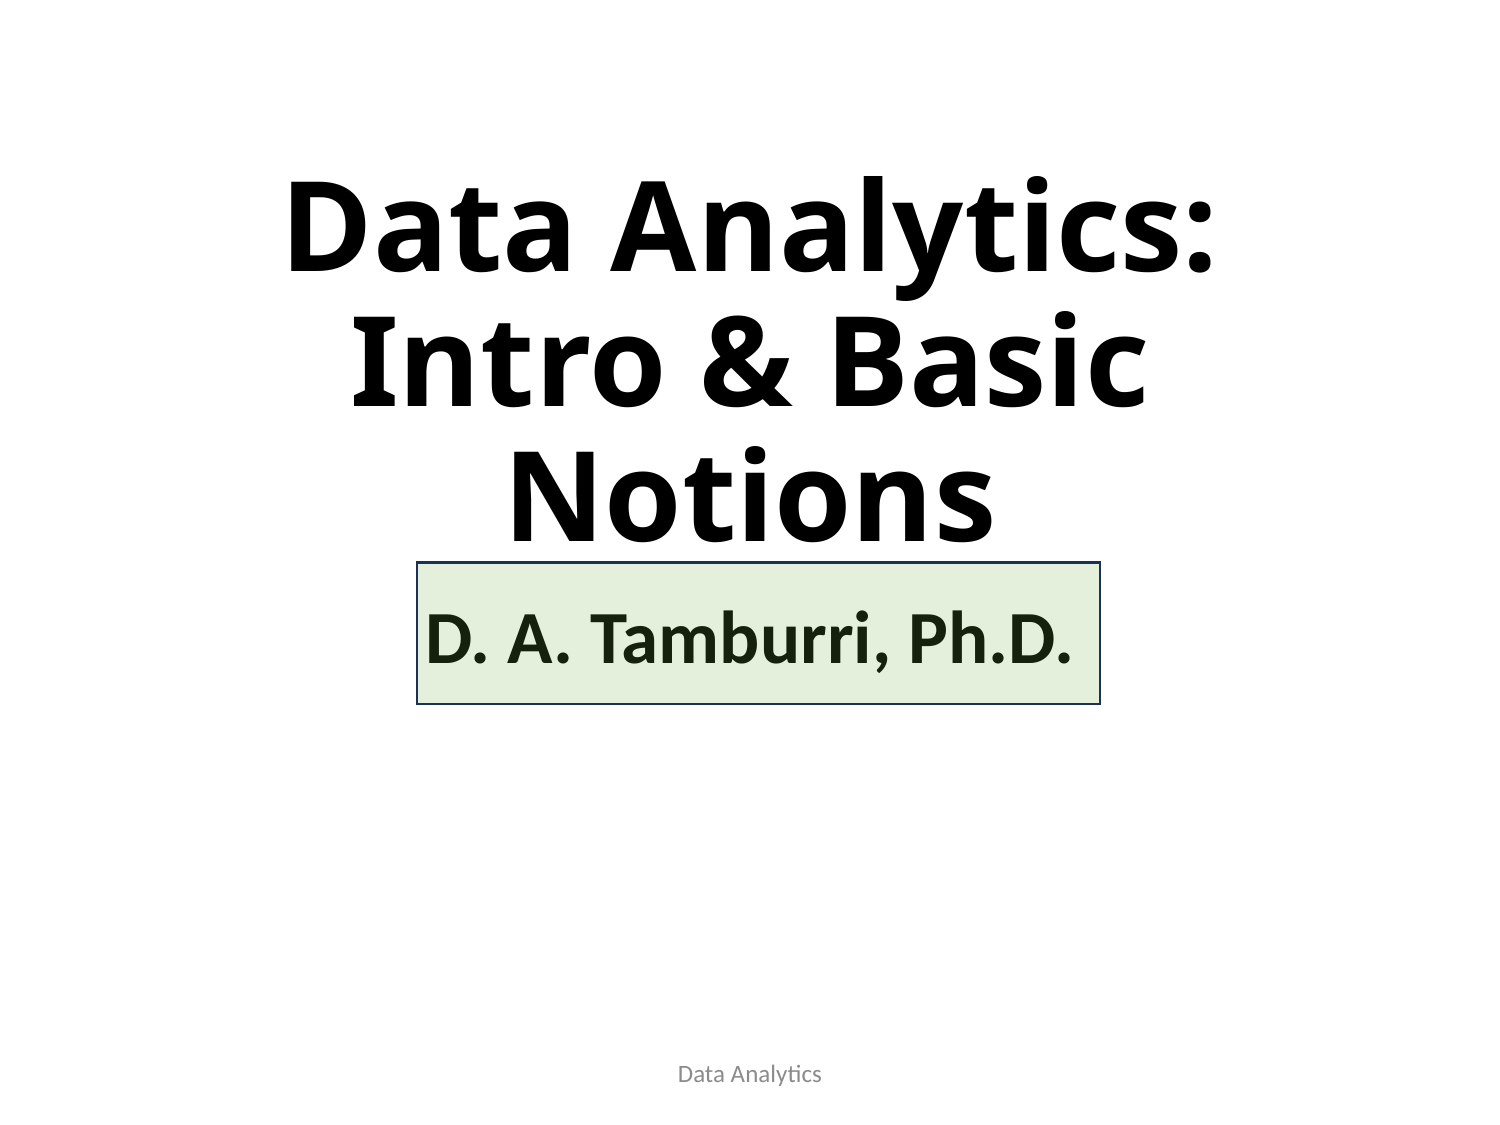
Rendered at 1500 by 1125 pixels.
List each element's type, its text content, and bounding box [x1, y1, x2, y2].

footer Data Analytics [496, 1042, 1004, 1103]
title Data Analytics: Intro & Basic Notions [112, 184, 1388, 576]
subtitle D. A. Tamburri, Ph.D. [187, 590, 1313, 863]
text_box [416, 561, 1101, 705]
